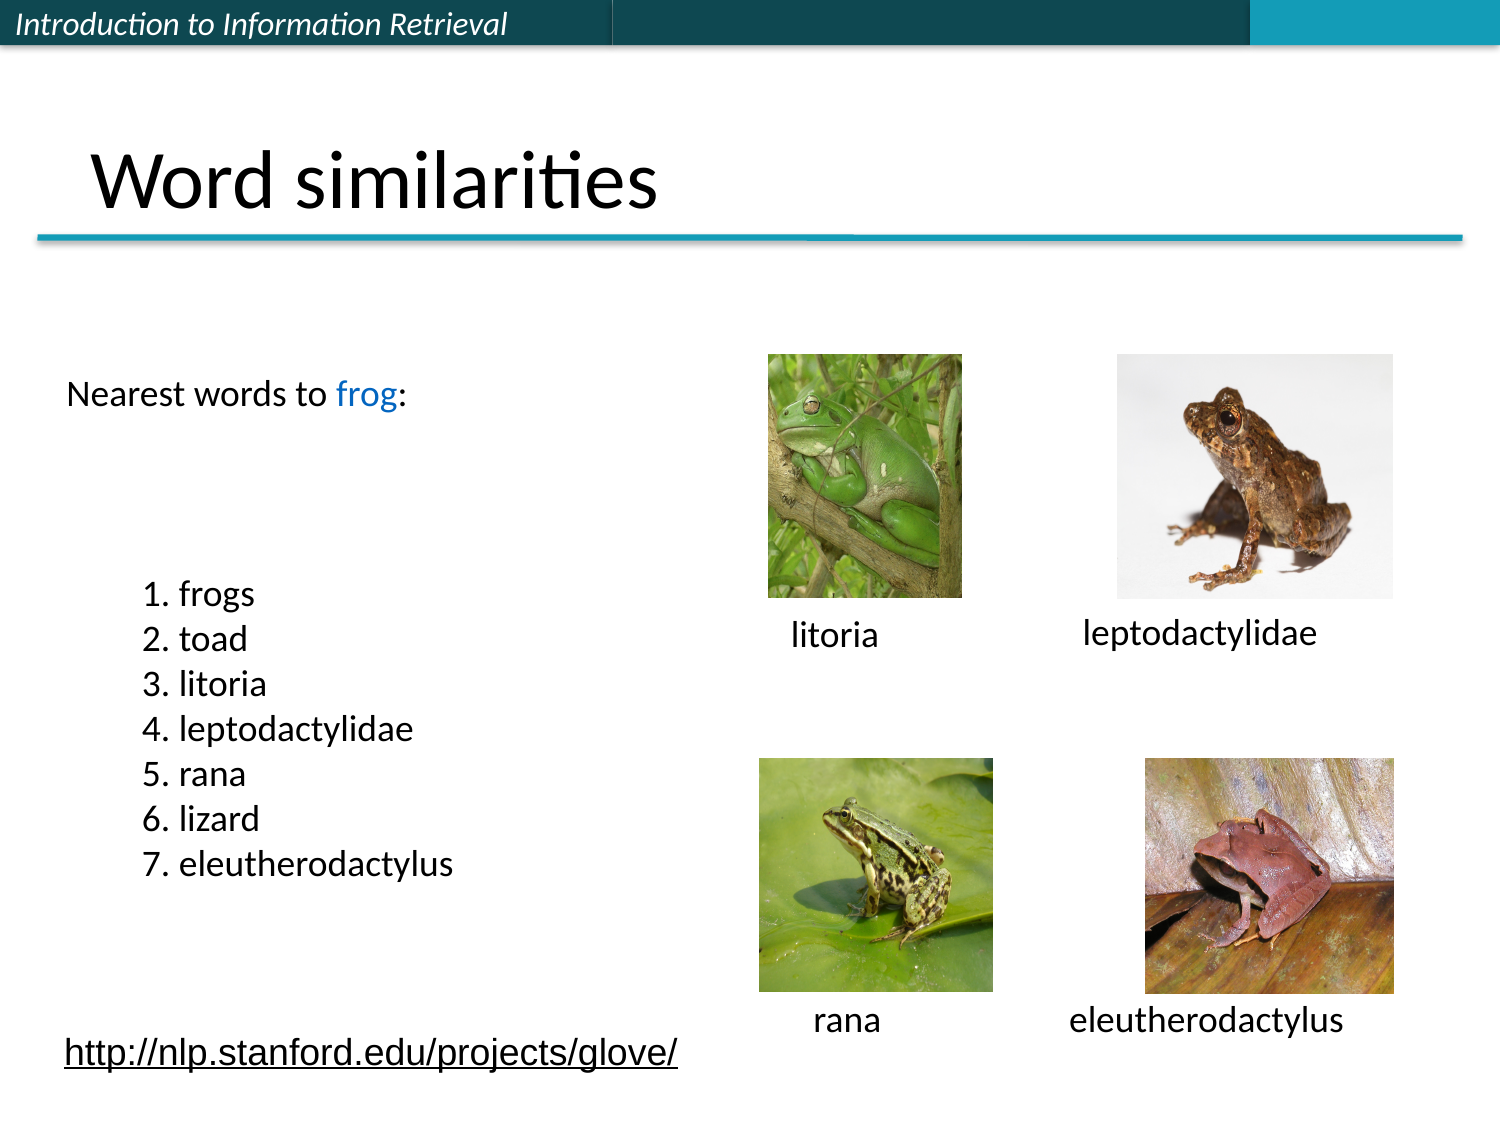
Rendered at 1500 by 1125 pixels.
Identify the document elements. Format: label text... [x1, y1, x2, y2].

picture [758, 758, 993, 993]
text_box rana [806, 1000, 925, 1055]
picture [1117, 353, 1393, 600]
text_box Nearest words to frog: [60, 354, 667, 428]
picture [1144, 758, 1394, 994]
title Word similarities [75, 45, 1425, 233]
text_box eleutherodactylus [1062, 979, 1494, 1055]
text_box 1. frogs 2. toad 3. litoria 4. leptodactylidae 5. rana 6. lizard 7. eleutherodactylus [136, 436, 627, 1016]
picture [768, 353, 962, 598]
text_box http://nlp.stanford.edu/projects/glove/ [49, 1020, 704, 1080]
text_box litoria [784, 593, 1017, 673]
text_box leptodactylidae [1075, 593, 1453, 668]
